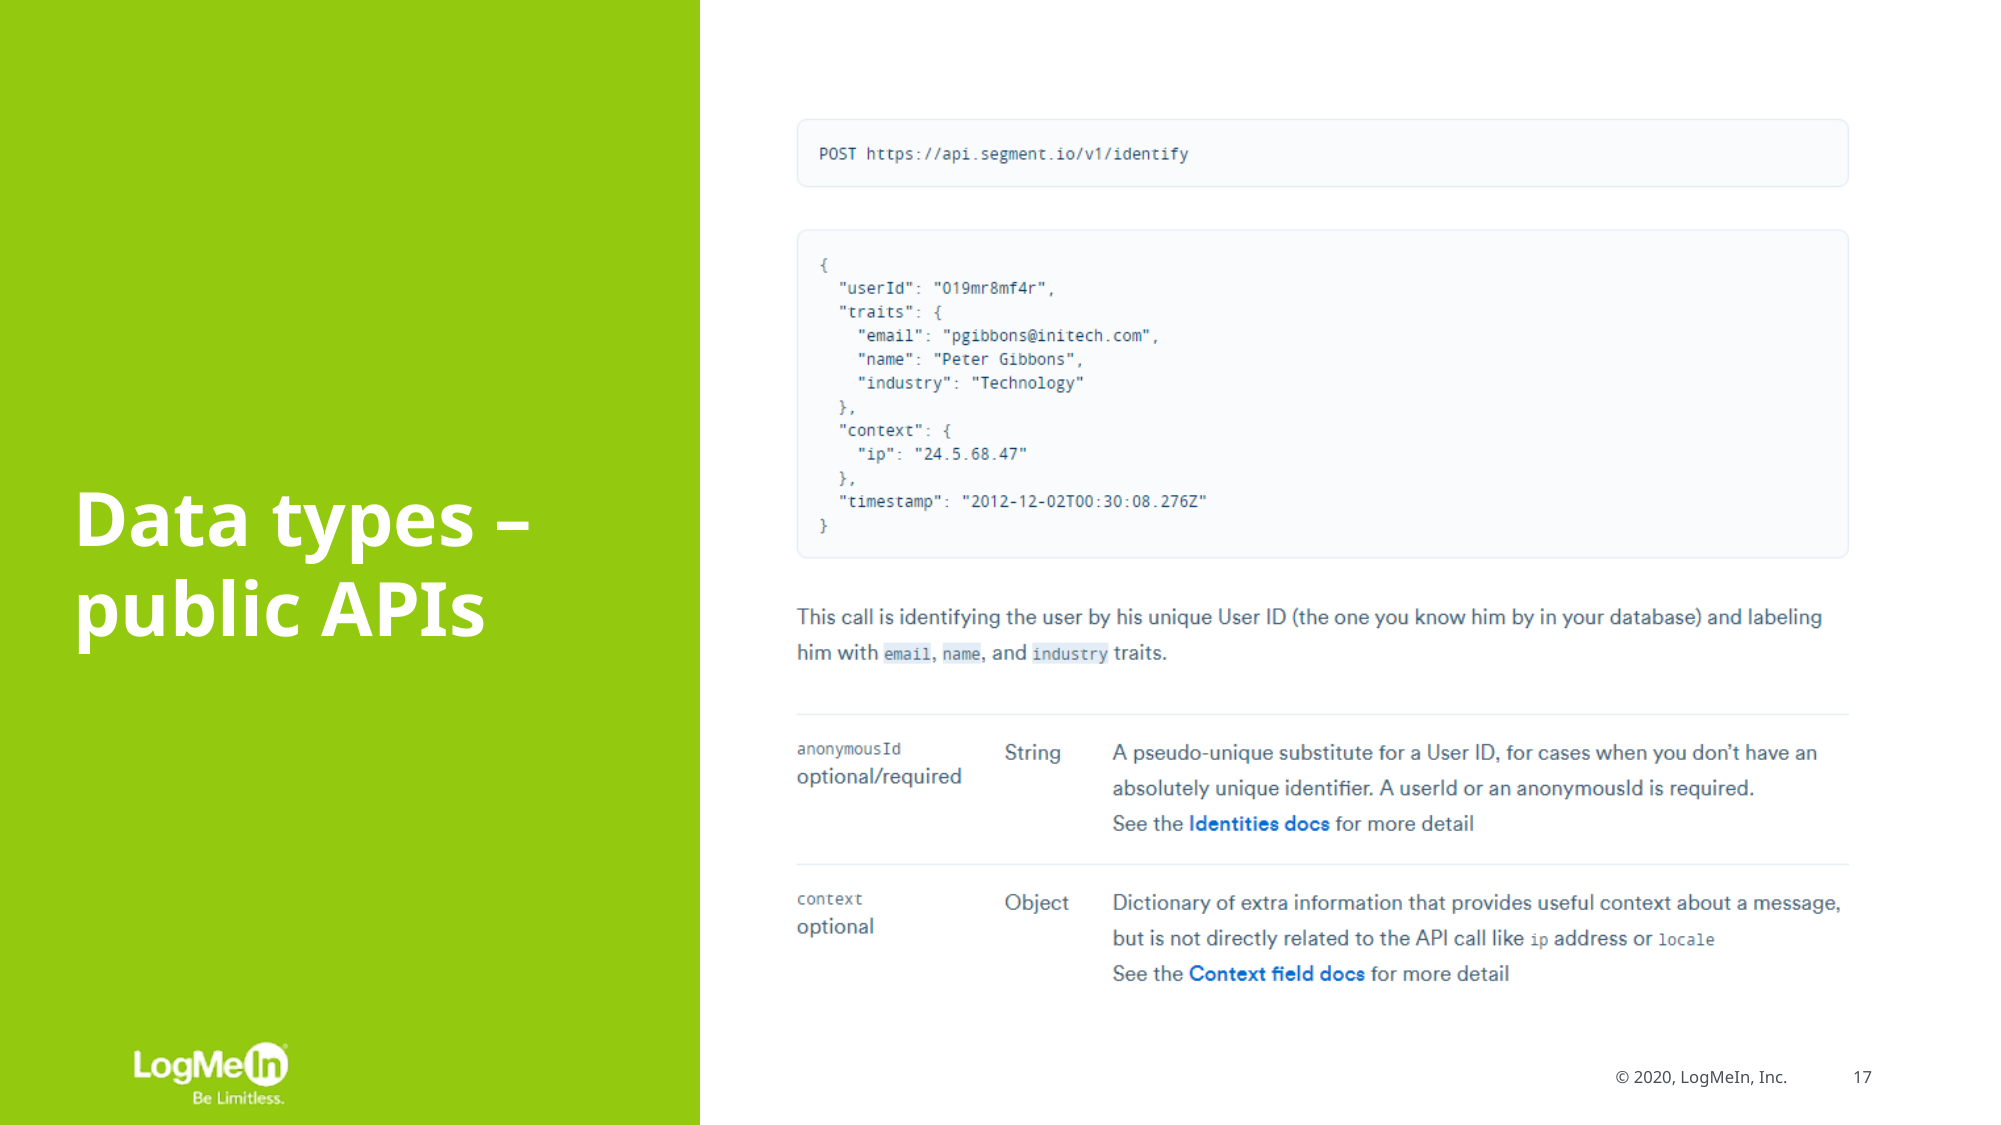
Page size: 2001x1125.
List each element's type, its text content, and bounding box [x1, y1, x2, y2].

title Data types – public APIs [58, 59, 671, 1063]
picture [124, 1063, 300, 1109]
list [789, 111, 1857, 1014]
